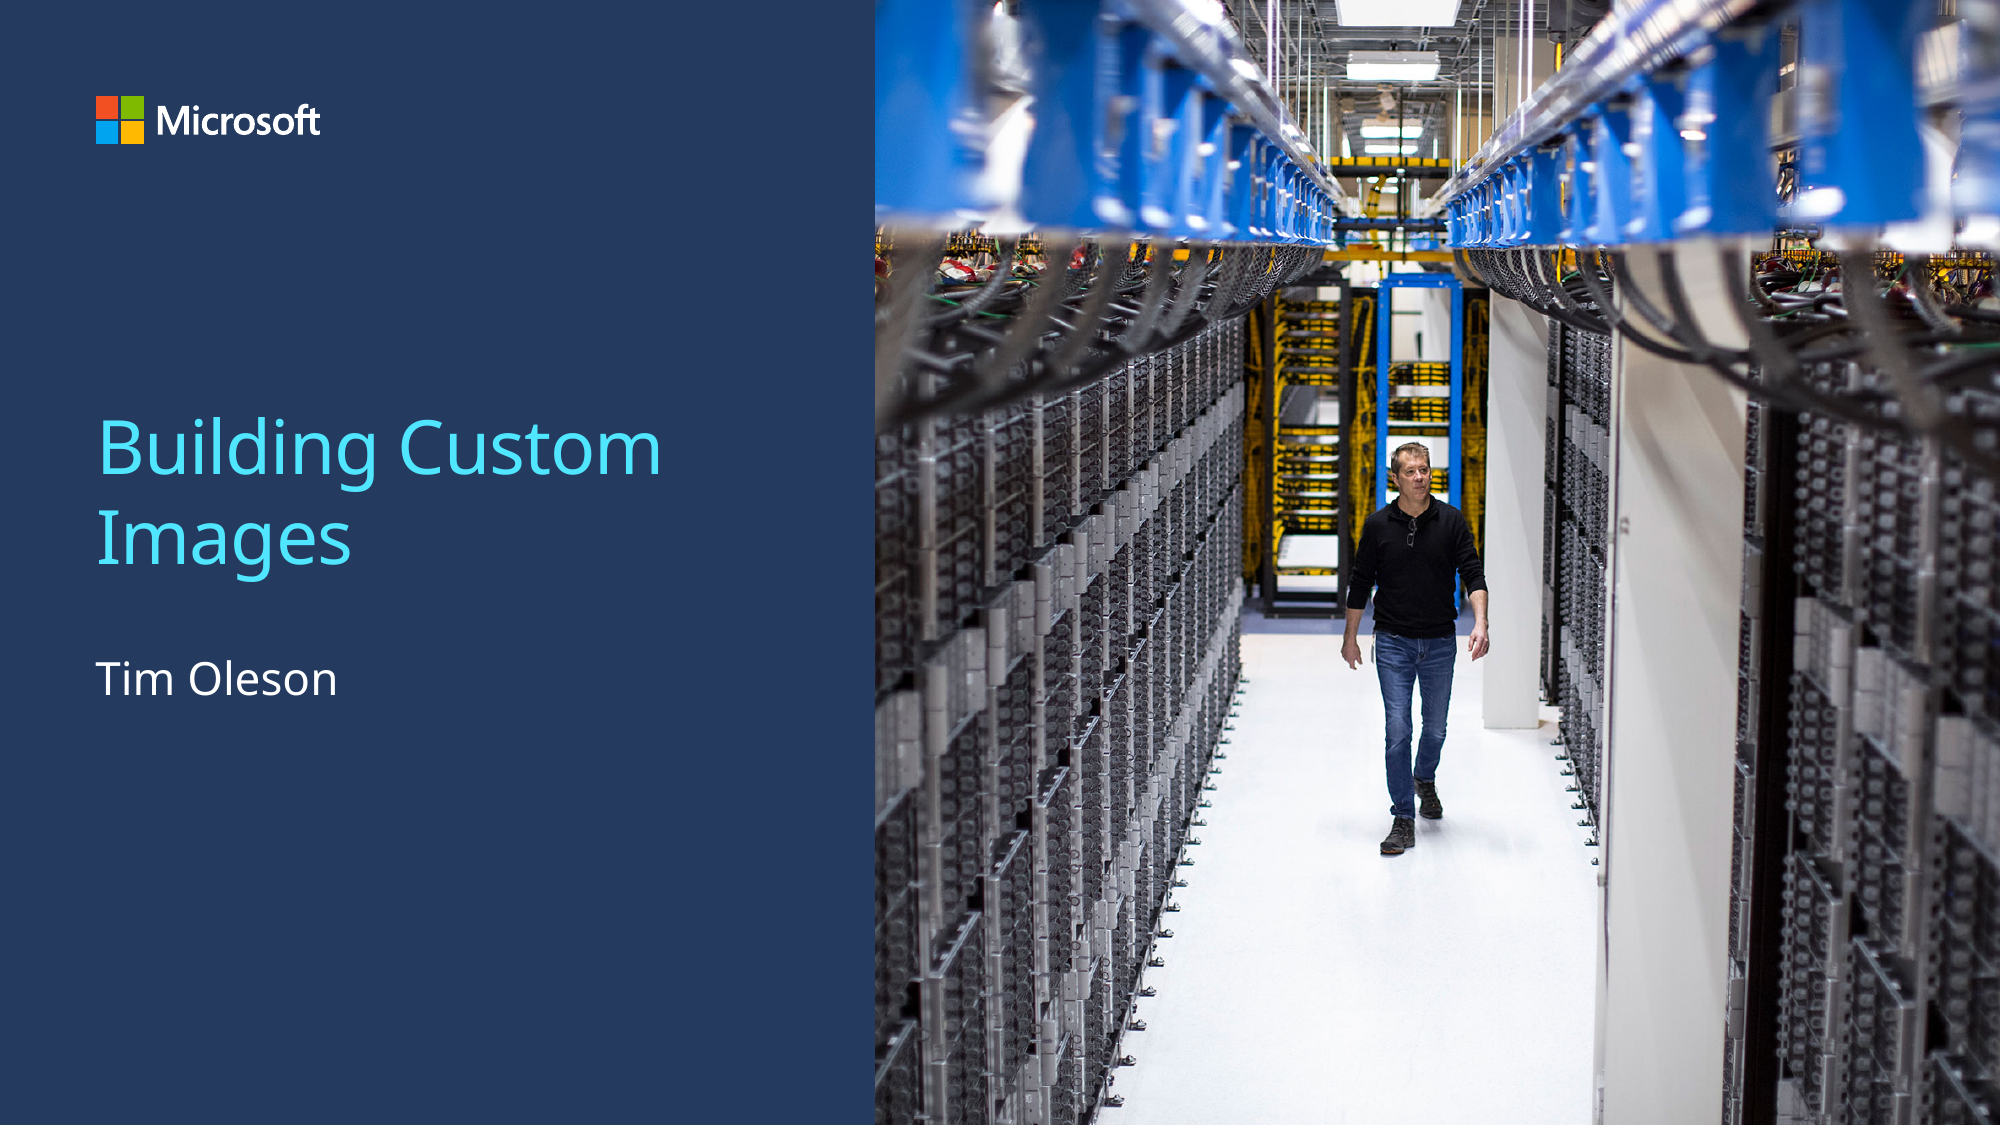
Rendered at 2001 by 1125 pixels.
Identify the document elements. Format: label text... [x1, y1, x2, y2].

picture [875, 0, 2000, 1125]
list Tim Oleson [95, 650, 779, 706]
title Building Custom Images [96, 397, 781, 580]
